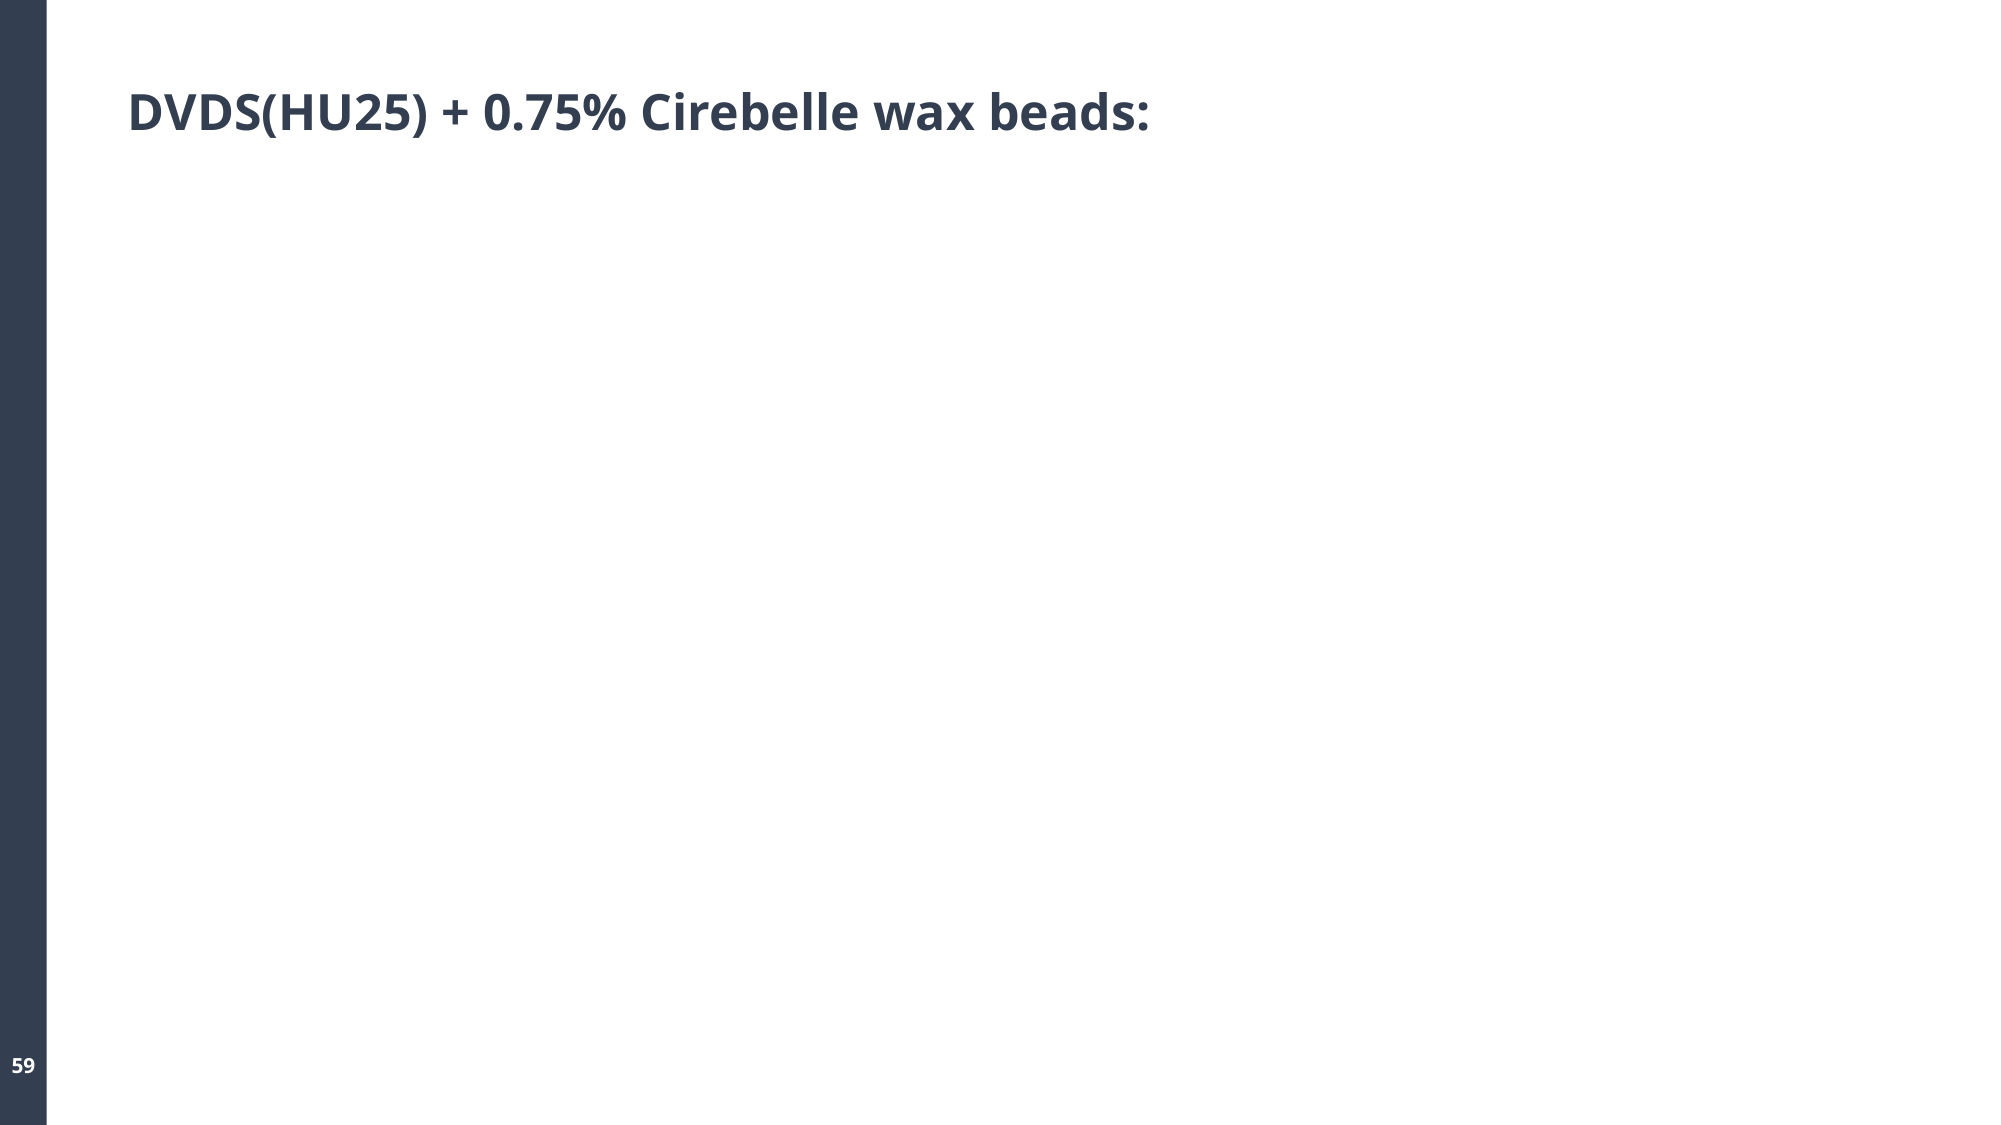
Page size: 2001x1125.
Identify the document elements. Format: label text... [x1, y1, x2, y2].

title DVDS(HU25) + 0.75% Cirebelle wax beads: [112, 80, 1888, 146]
